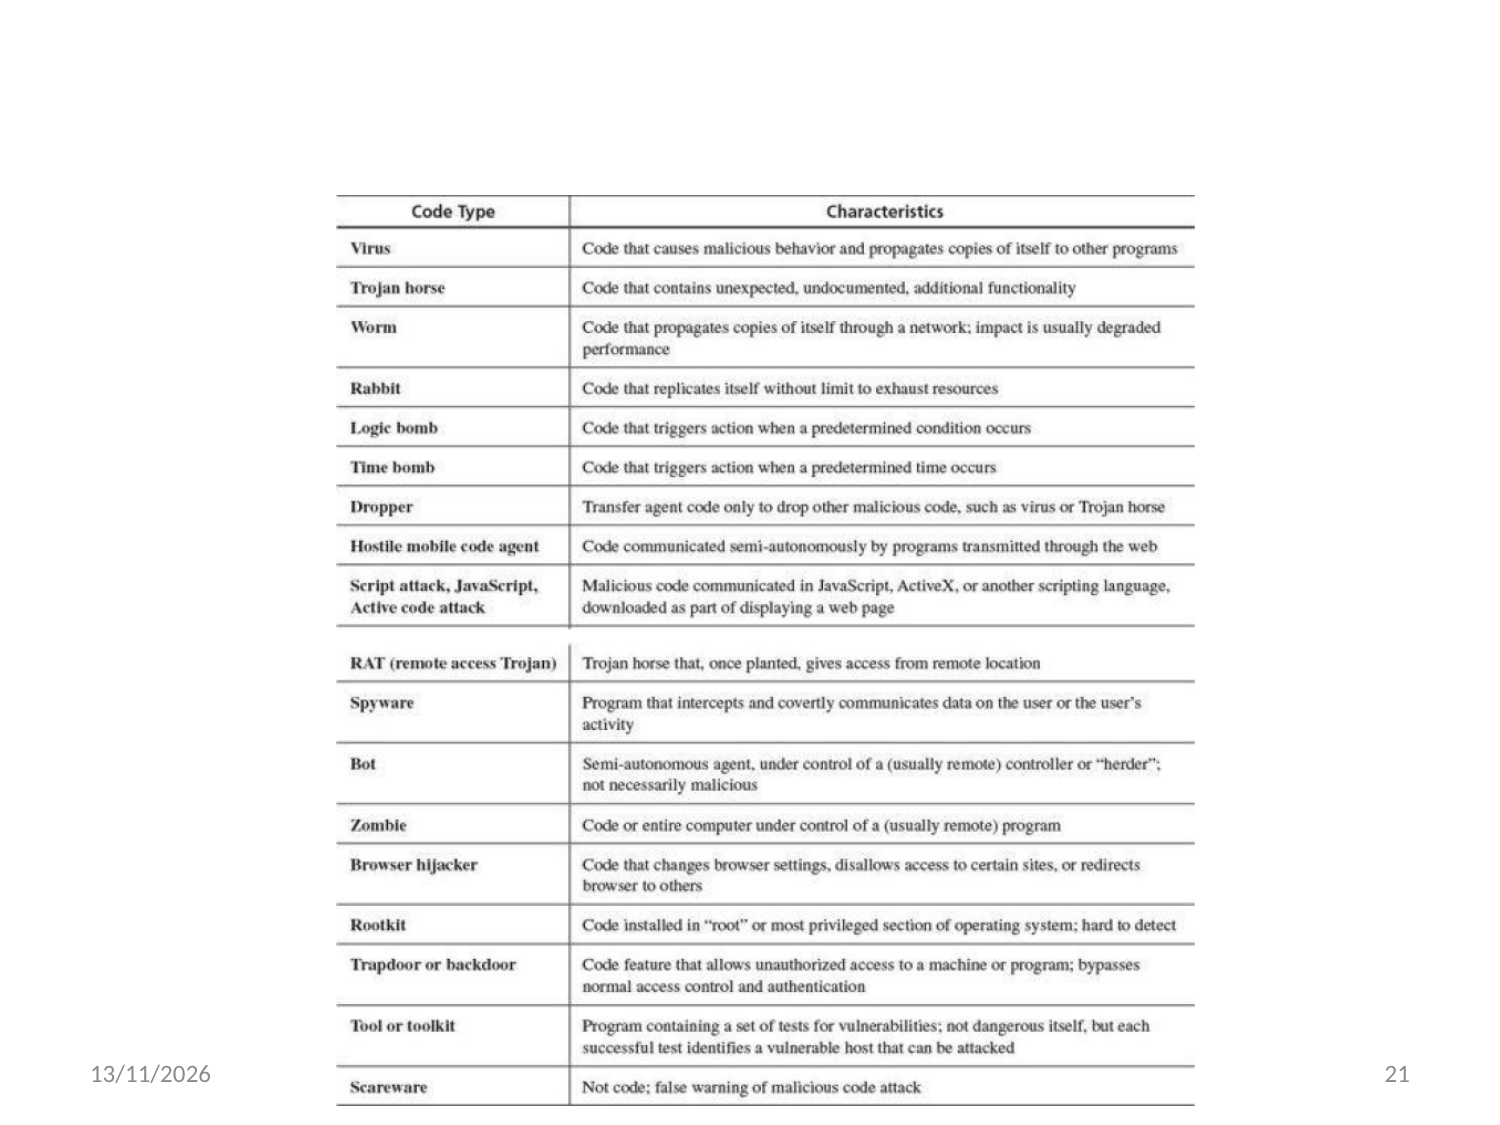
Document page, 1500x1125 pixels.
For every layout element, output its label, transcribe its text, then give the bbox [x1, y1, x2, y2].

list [336, 195, 1196, 1107]
slide_number 21 [1200, 1042, 1425, 1103]
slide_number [75, 1042, 331, 1103]
